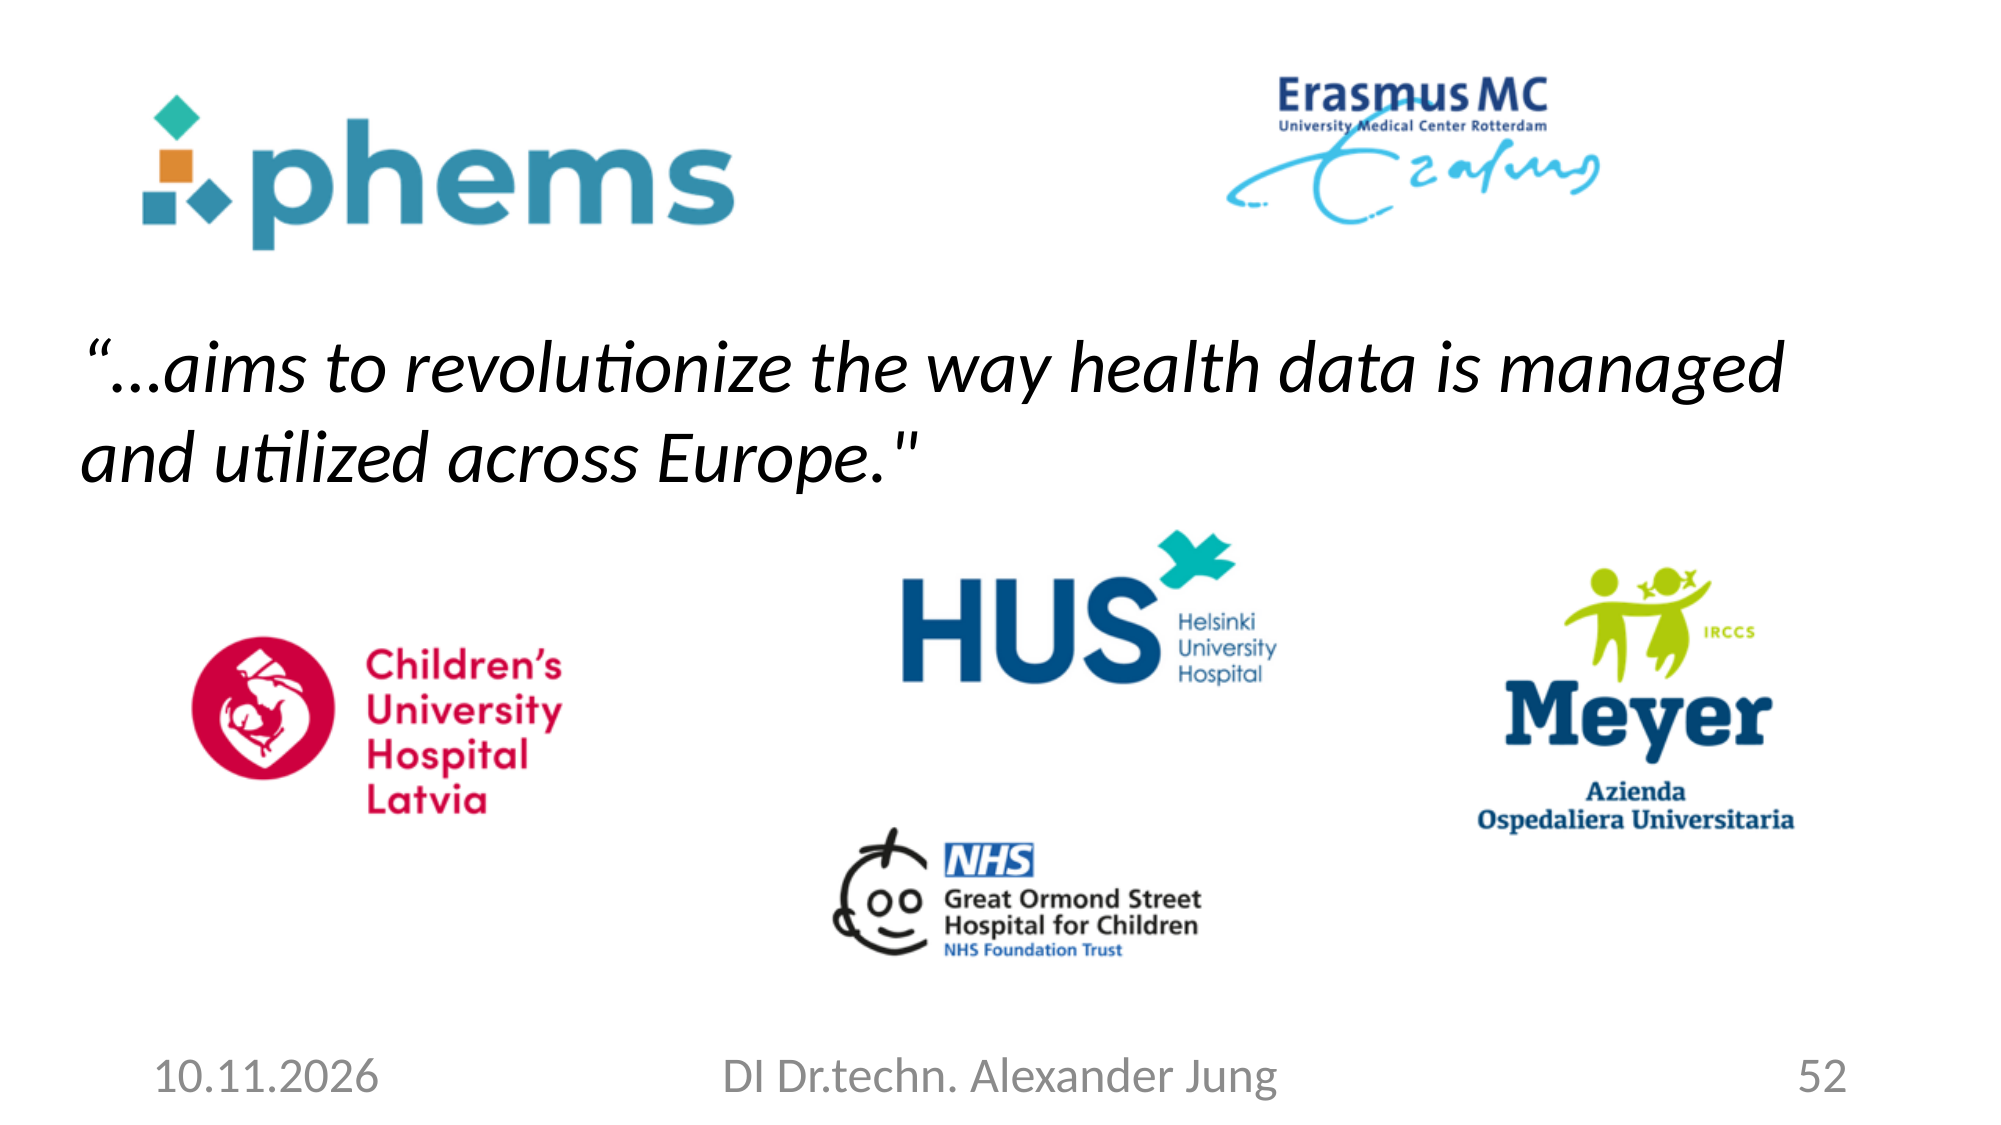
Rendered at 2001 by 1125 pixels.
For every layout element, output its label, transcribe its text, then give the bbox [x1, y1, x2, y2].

slide_number 52 [1412, 1042, 1863, 1103]
picture [87, 75, 762, 285]
picture [876, 500, 1294, 716]
picture [1199, 41, 1625, 267]
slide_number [137, 1042, 588, 1103]
text_box “…aims to revolutionize the way health data is managed and utilized across Europe." [65, 309, 1890, 550]
footer DI Dr.techn. Alexander Jung [662, 1042, 1338, 1103]
picture [1439, 539, 1836, 856]
picture [168, 607, 588, 856]
picture [805, 812, 1222, 998]
